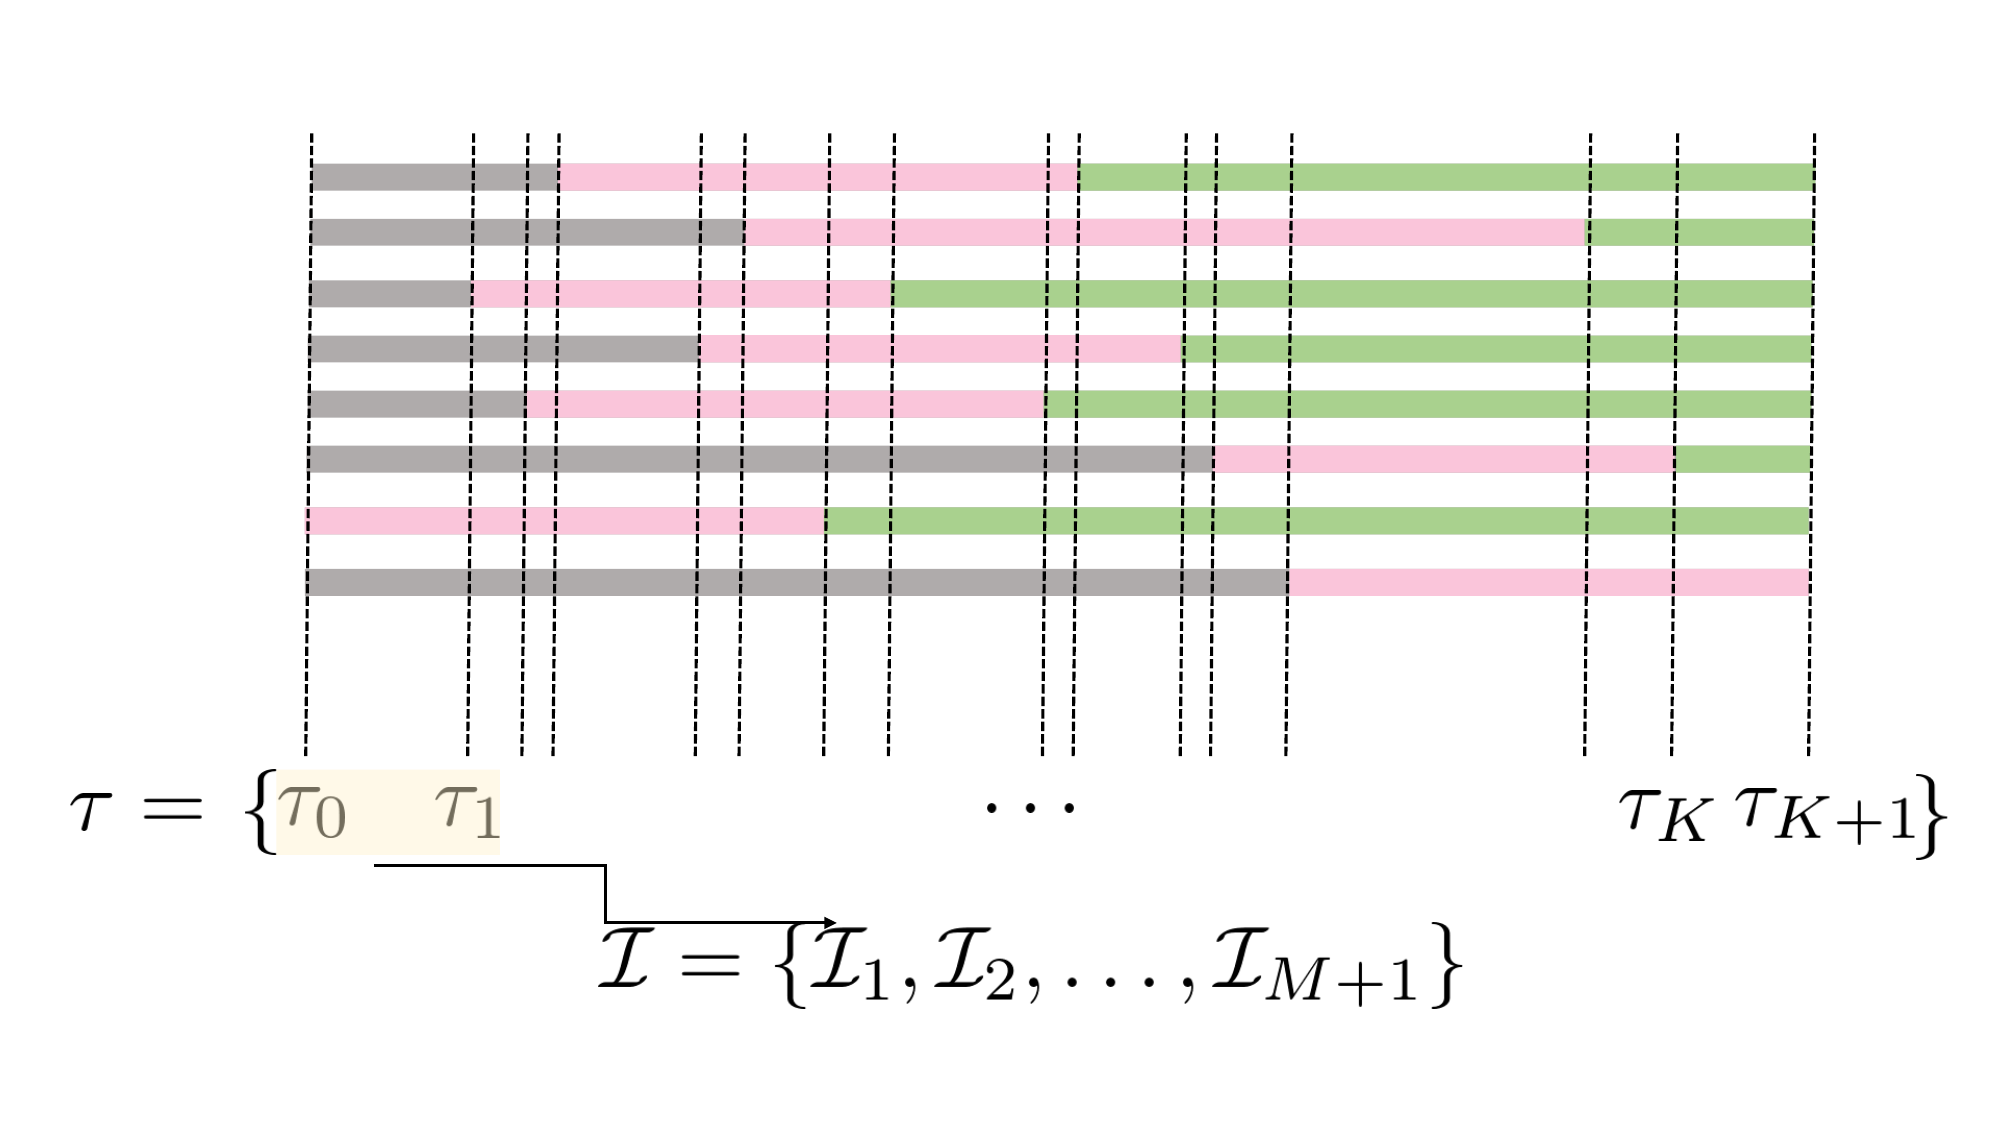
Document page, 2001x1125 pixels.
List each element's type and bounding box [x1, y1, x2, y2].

text_box [474, 218, 521, 247]
text_box [560, 163, 695, 192]
text_box [1217, 279, 1285, 308]
text_box [312, 568, 467, 597]
text_box [1591, 279, 1671, 308]
text_box [1180, 133, 1187, 759]
text_box [746, 445, 823, 474]
text_box [1217, 218, 1285, 247]
text_box [560, 390, 695, 419]
text_box [1049, 568, 1073, 597]
text_box [1080, 568, 1180, 597]
text_box [823, 133, 830, 759]
picture [1735, 788, 1915, 845]
text_box [1678, 335, 1808, 363]
text_box [1591, 335, 1671, 363]
picture [1916, 774, 1948, 860]
text_box [1187, 445, 1210, 474]
text_box [467, 133, 474, 759]
text_box [1292, 279, 1584, 308]
text_box [521, 133, 528, 759]
text_box [474, 390, 521, 419]
text_box [312, 218, 467, 247]
text_box [895, 218, 1042, 247]
text_box [528, 390, 553, 419]
text_box [474, 506, 521, 535]
text_box [1292, 568, 1584, 597]
text_box [695, 133, 702, 759]
text_box [1678, 445, 1808, 474]
text_box [830, 334, 888, 363]
text_box [312, 279, 467, 308]
text_box [1285, 133, 1292, 759]
text_box [305, 133, 312, 759]
text_box [746, 218, 823, 247]
text_box [1678, 568, 1808, 597]
text_box [1678, 218, 1808, 247]
text_box [895, 163, 1042, 192]
text_box [895, 506, 1042, 535]
text_box [702, 334, 739, 363]
text_box [702, 163, 739, 192]
text_box [1080, 390, 1180, 419]
text_box [1292, 506, 1584, 535]
text_box [312, 163, 467, 192]
text_box [746, 334, 823, 363]
text_box [560, 506, 695, 535]
text_box [1080, 279, 1180, 308]
text_box [1049, 390, 1073, 419]
text_box [830, 218, 888, 247]
text_box [830, 390, 888, 419]
text_box [1080, 163, 1180, 192]
text_box [702, 506, 739, 535]
text_box [895, 445, 1042, 474]
picture [70, 793, 202, 831]
text_box [1584, 133, 1591, 759]
text_box [474, 445, 521, 474]
text_box [830, 445, 888, 474]
text_box [1217, 335, 1285, 363]
text_box [1591, 163, 1671, 192]
text_box [1187, 506, 1210, 535]
text_box [1217, 506, 1285, 535]
text_box [560, 568, 695, 597]
text_box [1292, 390, 1584, 419]
text_box [1187, 390, 1210, 419]
text_box [1671, 133, 1678, 759]
text_box [560, 218, 695, 247]
text_box [528, 335, 553, 363]
text_box [746, 279, 823, 308]
text_box [702, 218, 739, 247]
text_box [1187, 218, 1210, 247]
text_box [1080, 506, 1180, 535]
text_box [895, 390, 1042, 419]
text_box [1042, 133, 1049, 759]
text_box [702, 279, 739, 308]
text_box [1080, 445, 1180, 474]
text_box [474, 335, 521, 363]
text_box [312, 390, 467, 419]
text_box [702, 445, 739, 474]
text_box [1210, 133, 1217, 759]
text_box [528, 163, 553, 192]
text_box [1187, 163, 1210, 192]
text_box [1049, 279, 1073, 308]
text_box [830, 163, 888, 192]
text_box [1049, 218, 1073, 247]
text_box [895, 279, 1042, 308]
text_box [474, 279, 521, 308]
picture [1619, 790, 1714, 841]
text_box [739, 133, 746, 759]
text_box [312, 335, 467, 363]
text_box [1591, 506, 1671, 535]
text_box [553, 133, 560, 759]
text_box [746, 390, 823, 419]
text_box [312, 445, 467, 474]
text_box [888, 133, 895, 759]
text_box [560, 279, 695, 308]
text_box [474, 568, 521, 597]
text_box [312, 506, 467, 535]
text_box [528, 279, 553, 308]
text_box [1292, 445, 1584, 474]
text_box [1049, 506, 1073, 535]
text_box [1678, 506, 1808, 535]
text_box [1678, 279, 1808, 308]
text_box [895, 568, 1042, 597]
text_box [1217, 163, 1285, 192]
text_box [1049, 445, 1073, 474]
text_box [1292, 218, 1584, 247]
text_box [1591, 218, 1671, 247]
text_box [1591, 568, 1671, 597]
text_box [474, 163, 521, 192]
text_box [830, 568, 888, 597]
text_box [1187, 568, 1210, 597]
text_box [1187, 335, 1210, 363]
text_box [1187, 279, 1210, 308]
picture [598, 922, 1463, 1009]
text_box [746, 568, 823, 597]
text_box [528, 506, 553, 535]
text_box [1292, 163, 1584, 192]
text_box [1073, 133, 1080, 759]
text_box [1049, 163, 1073, 192]
text_box [560, 335, 695, 363]
text_box [746, 163, 823, 192]
picture [245, 769, 277, 855]
text_box [1049, 334, 1073, 363]
text_box [1591, 390, 1671, 419]
text_box [830, 279, 888, 308]
picture [435, 787, 500, 838]
text_box [1292, 335, 1584, 363]
text_box [830, 506, 888, 535]
text_box [1678, 390, 1808, 419]
picture [278, 787, 345, 838]
text_box [1217, 445, 1285, 474]
text_box [1080, 334, 1180, 363]
text_box [746, 506, 823, 535]
text_box [528, 445, 553, 474]
text_box [560, 445, 695, 474]
text_box [1217, 568, 1285, 597]
text_box [702, 390, 739, 419]
text_box [528, 218, 553, 247]
text_box [1591, 445, 1671, 474]
text_box [1217, 390, 1285, 419]
text_box [275, 769, 501, 856]
text_box [528, 568, 553, 597]
text_box [702, 568, 739, 597]
text_box [373, 865, 837, 923]
text_box [895, 334, 1042, 363]
picture [987, 803, 1074, 813]
text_box [1808, 133, 1815, 759]
text_box [1678, 163, 1808, 192]
text_box [1080, 218, 1180, 247]
